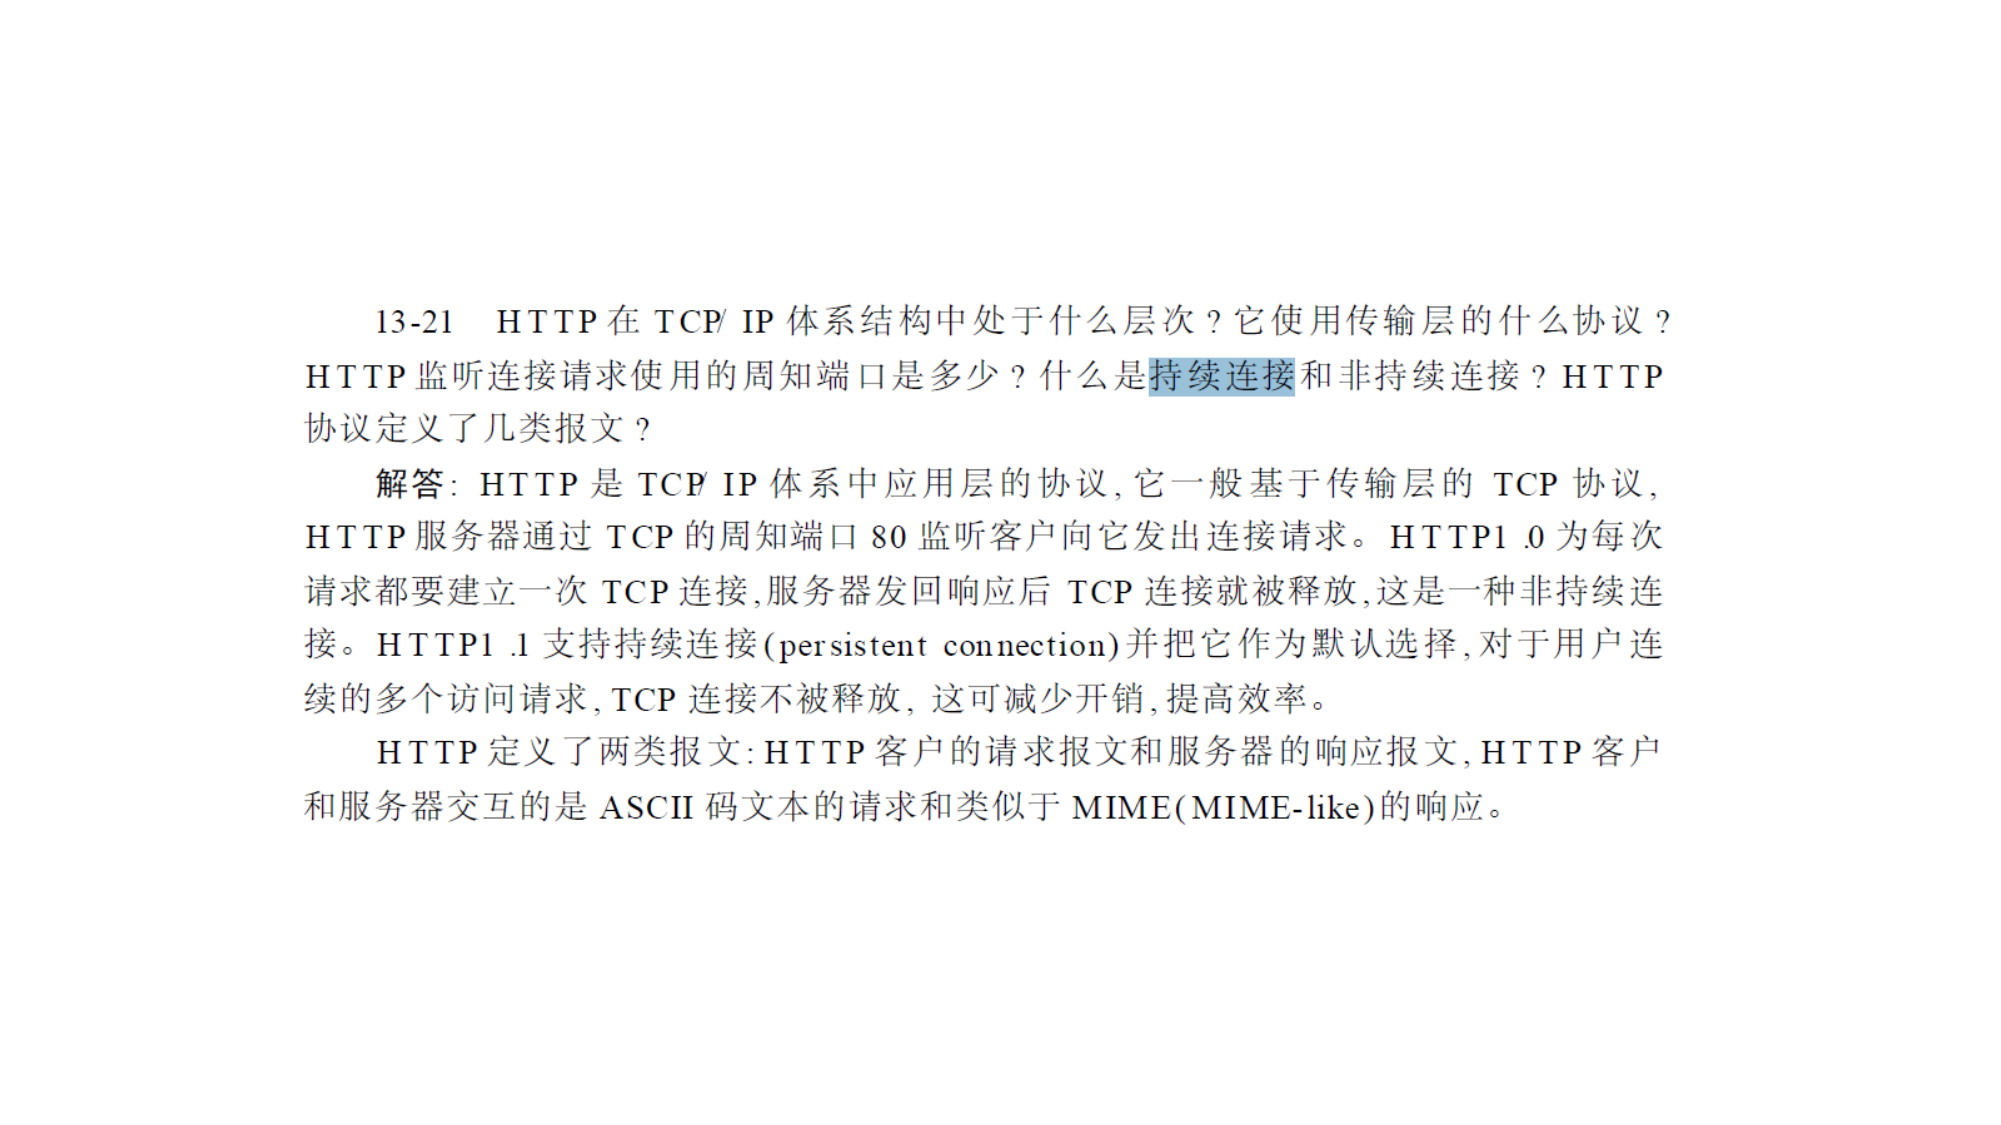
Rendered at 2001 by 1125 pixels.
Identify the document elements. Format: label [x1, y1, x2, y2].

picture [282, 294, 1718, 830]
